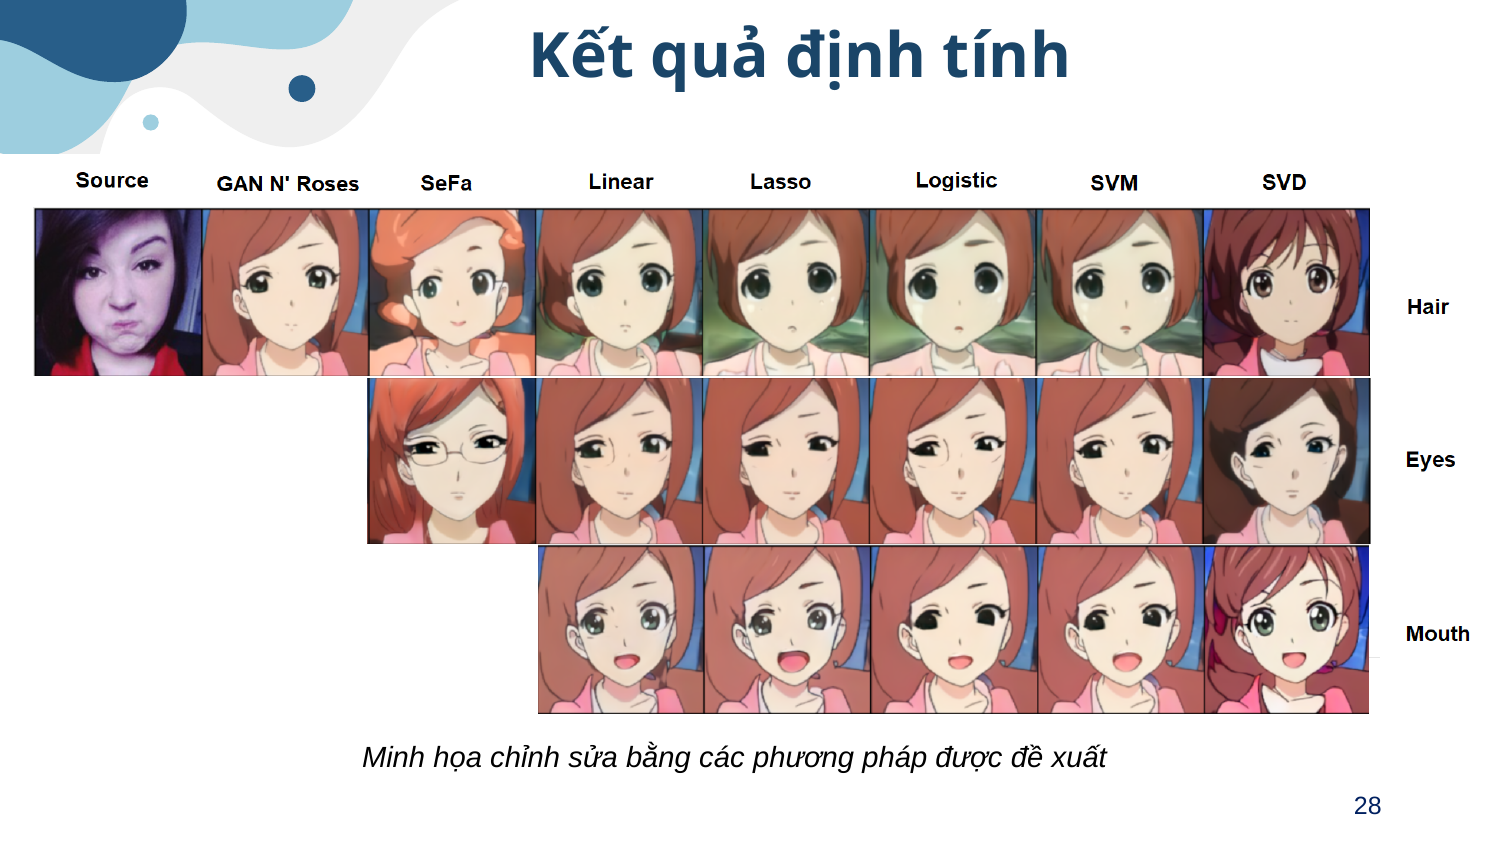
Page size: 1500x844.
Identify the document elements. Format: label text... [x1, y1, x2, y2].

title Kết quả định tính [399, 0, 1201, 94]
text_box Minh họa chỉnh sửa bằng các phương pháp được đề xuất [347, 741, 1153, 782]
slide_number 28 [1326, 782, 1397, 828]
picture [0, 154, 1500, 732]
